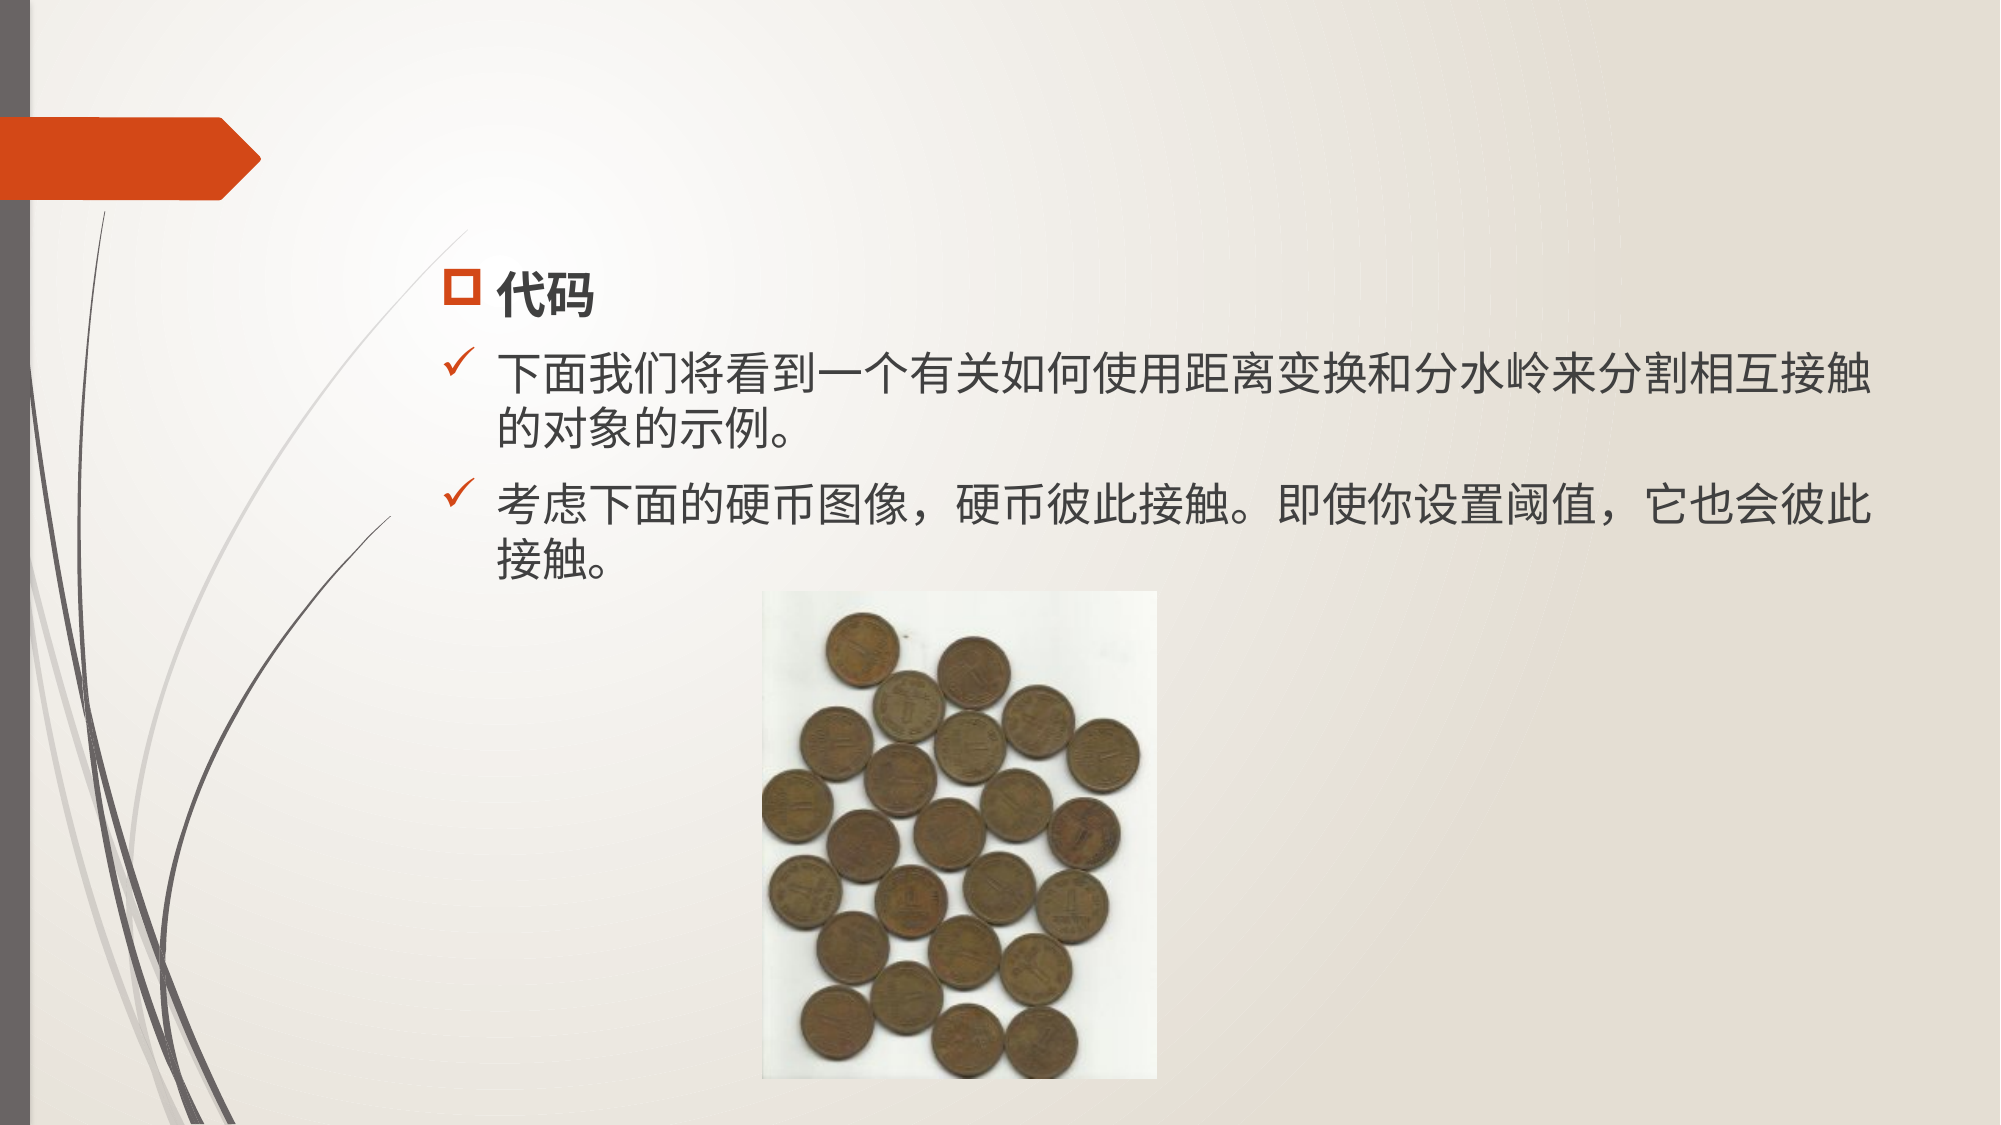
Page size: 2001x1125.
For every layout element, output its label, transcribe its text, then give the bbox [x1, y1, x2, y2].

list 代码 下面我们将看到一个有关如何使用距离变换和分水岭来分割相互接触的对象的示例。 考虑下面的硬币图像，硬币彼此接触。即使你设置阈值，它也会彼此接触。 [425, 256, 1888, 876]
picture [762, 591, 1157, 1080]
